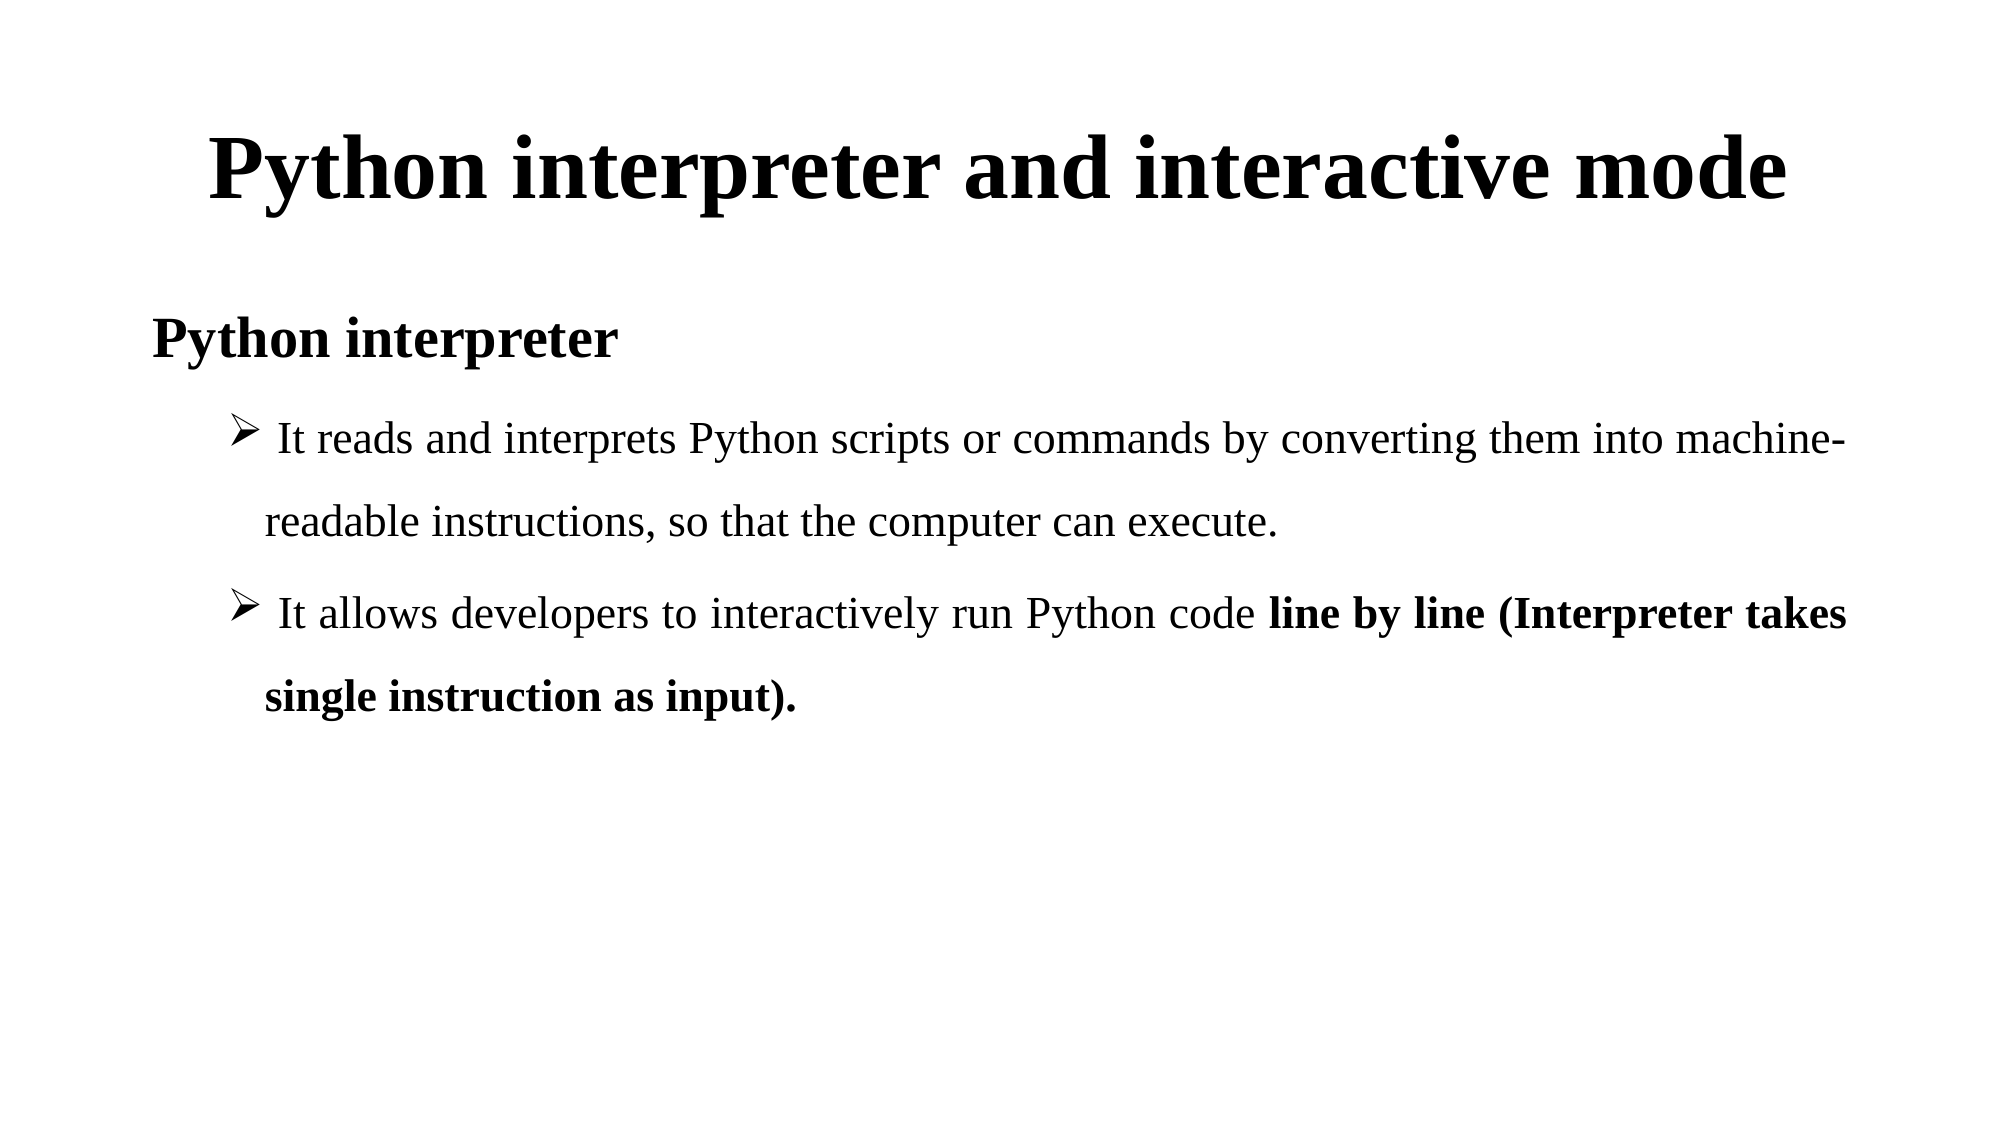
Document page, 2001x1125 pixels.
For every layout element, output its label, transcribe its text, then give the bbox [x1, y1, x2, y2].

list Python interpreter It reads and interprets Python scripts or commands by converting them into machine-readable instructions, so that the computer can execute. It allows developers to interactively run Python code line by line (Interpreter takes single instruction as input). [137, 299, 1863, 1014]
title Python interpreter and interactive mode [137, 59, 1863, 278]
